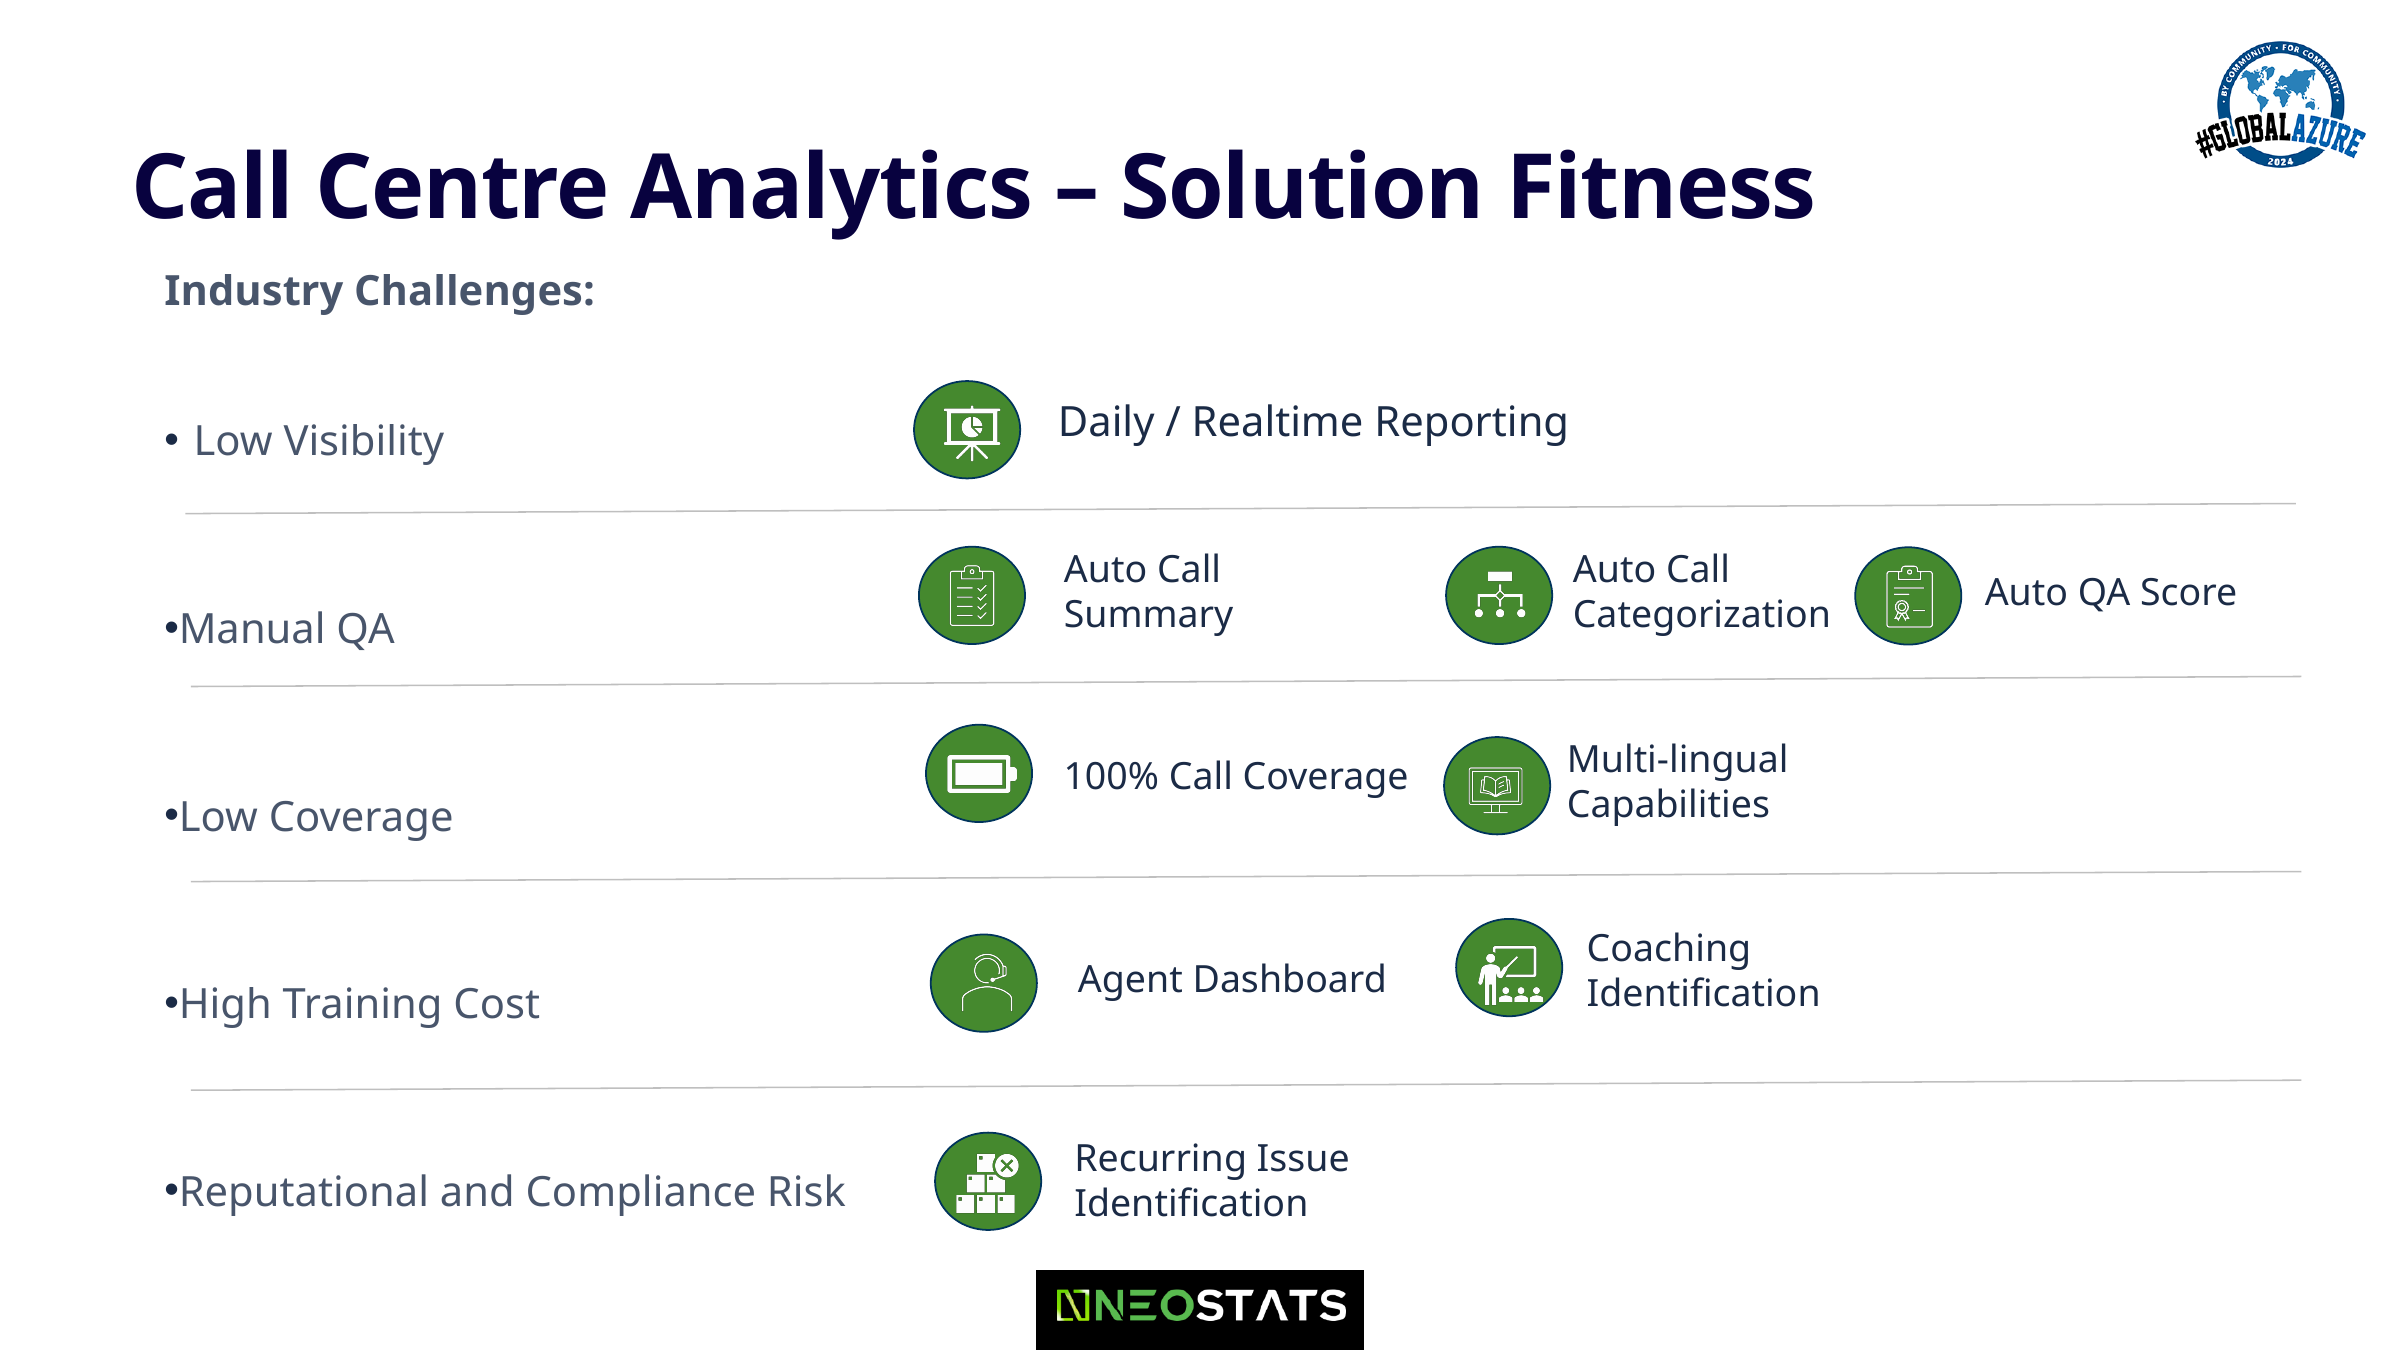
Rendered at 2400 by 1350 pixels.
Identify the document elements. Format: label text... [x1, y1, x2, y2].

text_box [1485, 1012, 1534, 1018]
picture [948, 1145, 1025, 1221]
text_box Coaching Identification [1571, 916, 1954, 1022]
text_box [955, 1221, 1021, 1231]
text_box [945, 812, 1013, 823]
picture [1036, 1270, 1364, 1350]
text_box [940, 946, 948, 1021]
text_box [940, 470, 999, 480]
text_box Agent Dashboard [1063, 947, 1474, 1008]
text_box Daily / Realtime Reporting [1043, 387, 1758, 453]
text_box [1445, 545, 1554, 645]
text_box 100% Call Coverage [1048, 745, 1431, 805]
text_box [940, 380, 1022, 463]
text_box [940, 545, 1026, 645]
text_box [185, 503, 2297, 514]
picture [1463, 757, 1528, 822]
text_box [1455, 918, 1564, 1006]
text_box [1020, 741, 1033, 806]
picture [944, 736, 1020, 812]
picture [935, 559, 1009, 632]
text_box [949, 1021, 1019, 1033]
text_box Industry Challenges: Low Visibility Manual QA Low Coverage High Training Cost Reputational and Compliance Risk [149, 256, 940, 1273]
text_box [190, 676, 2302, 687]
text_box Recurring Issue Identification [1059, 1126, 1441, 1231]
text_box [950, 933, 1017, 944]
text_box Multi-lingual Capabilities [1552, 727, 1934, 832]
picture [2189, 34, 2371, 175]
text_box [940, 1148, 948, 1215]
text_box Auto Call Categorization [1558, 537, 1967, 643]
picture [1465, 560, 1534, 628]
text_box [951, 1131, 1043, 1218]
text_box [190, 871, 2302, 882]
picture [1871, 559, 1948, 635]
picture [948, 944, 1025, 1021]
text_box Auto Call Summary [1049, 537, 1315, 643]
title Call Centre Analytics – Solution Fitness [131, 139, 2056, 239]
text_box [1443, 736, 1552, 836]
picture [936, 397, 1008, 470]
text_box [1025, 951, 1038, 1016]
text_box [190, 1079, 2302, 1091]
picture [1474, 938, 1549, 1012]
text_box [940, 723, 1015, 812]
text_box Auto QA Score [1970, 560, 2352, 620]
